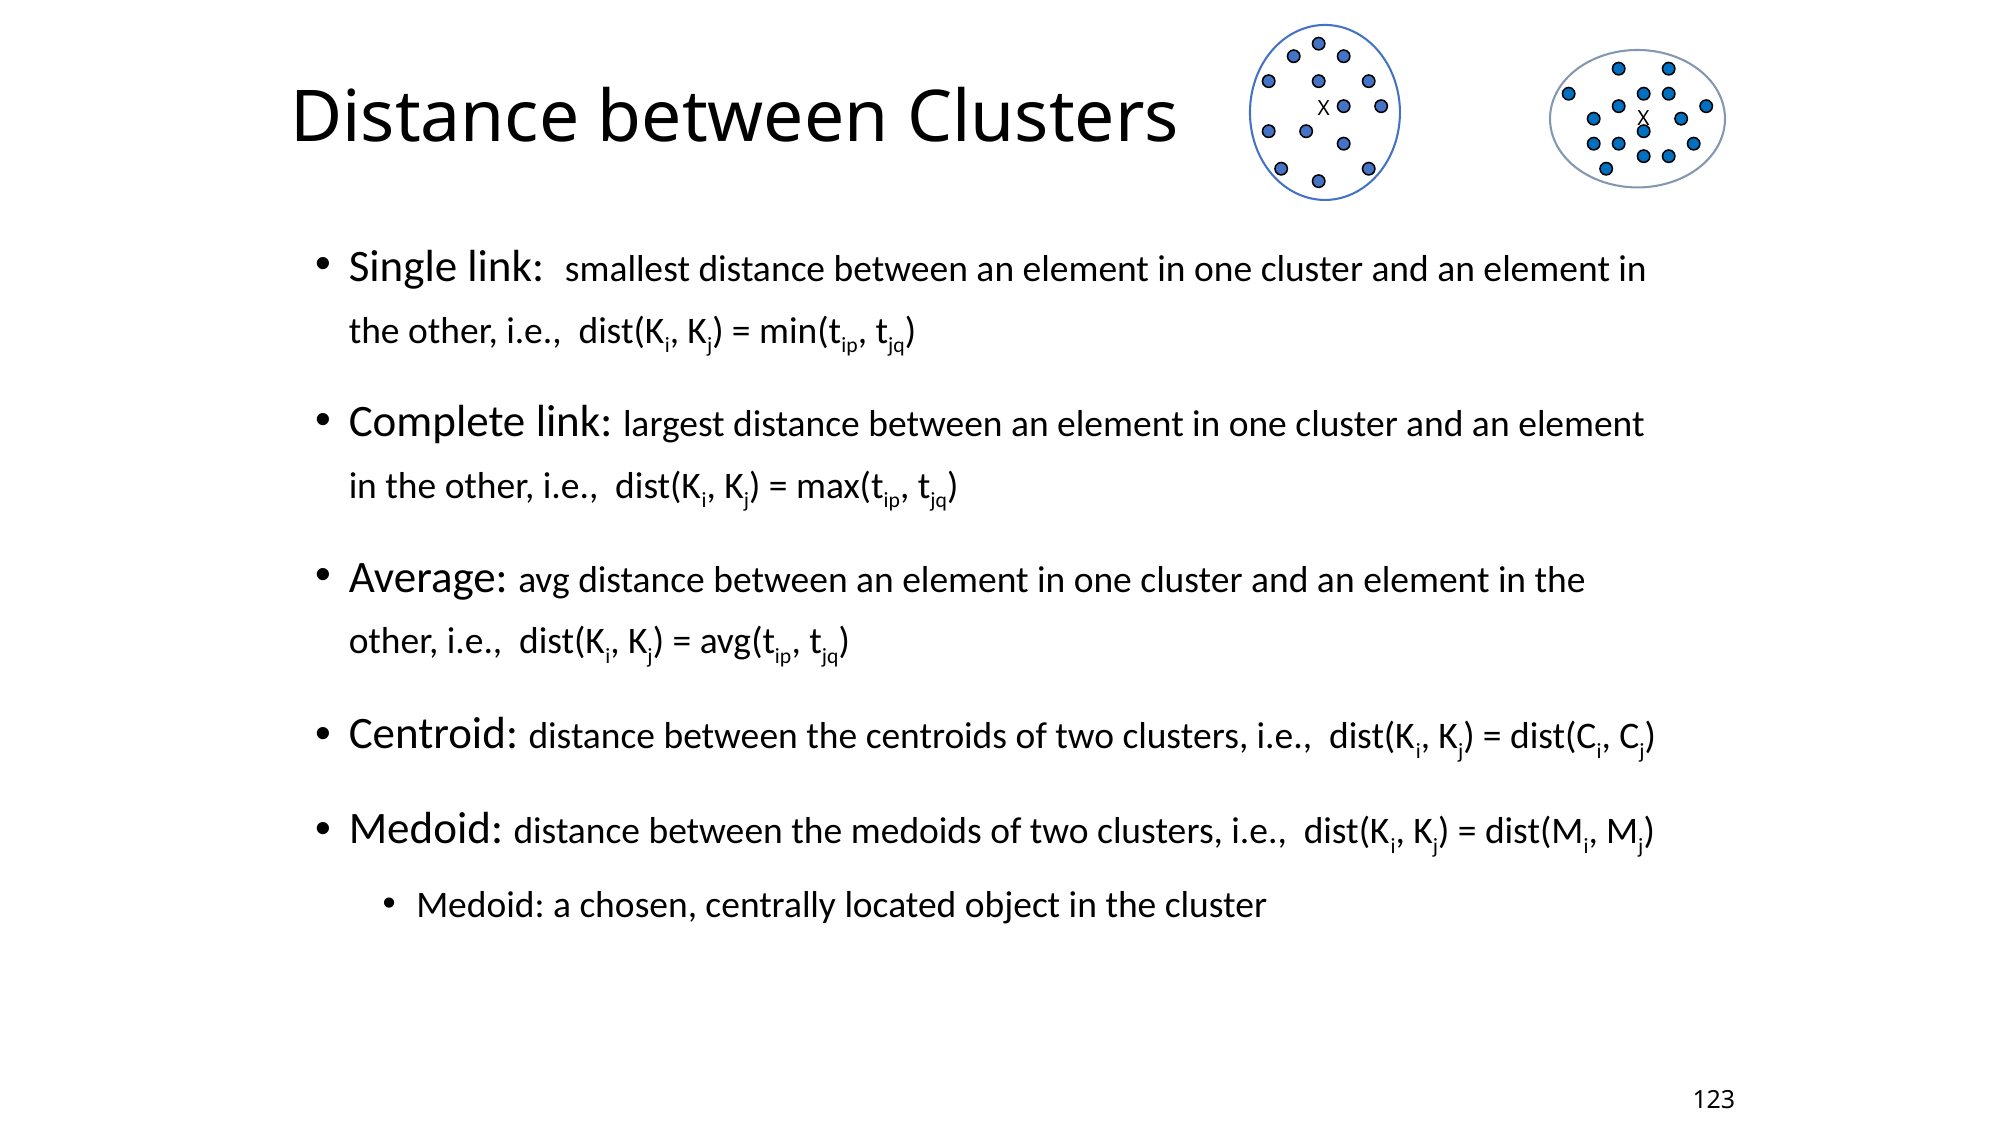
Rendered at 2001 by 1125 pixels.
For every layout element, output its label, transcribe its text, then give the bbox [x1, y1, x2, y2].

title Distance between Clusters [275, 50, 1225, 188]
text_box 123 [1437, 1062, 1750, 1125]
list Single link: smallest distance between an element in one cluster and an element in the other, i.e., dist(Ki, Kj) = min(tip, tjq) Complete link: largest distance between an element in one cluster and an element in the other, i.e., dist(Ki, Kj) = max(tip, tjq) Average: avg distance between an element in one cluster and an element in the other, i.e., dist(Ki, Kj) = avg(tip, tjq) Centroid: distance between the centroids of two clusters, i.e., dist(Ki, Kj) = dist(Ci, Cj) Medoid: distance between the medoids of two clusters, i.e., dist(Ki, Kj) = dist(Mi, Mj) Medoid: a chosen, centrally located object in the cluster [300, 212, 1675, 1063]
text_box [1549, 49, 1725, 188]
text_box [1249, 24, 1400, 200]
